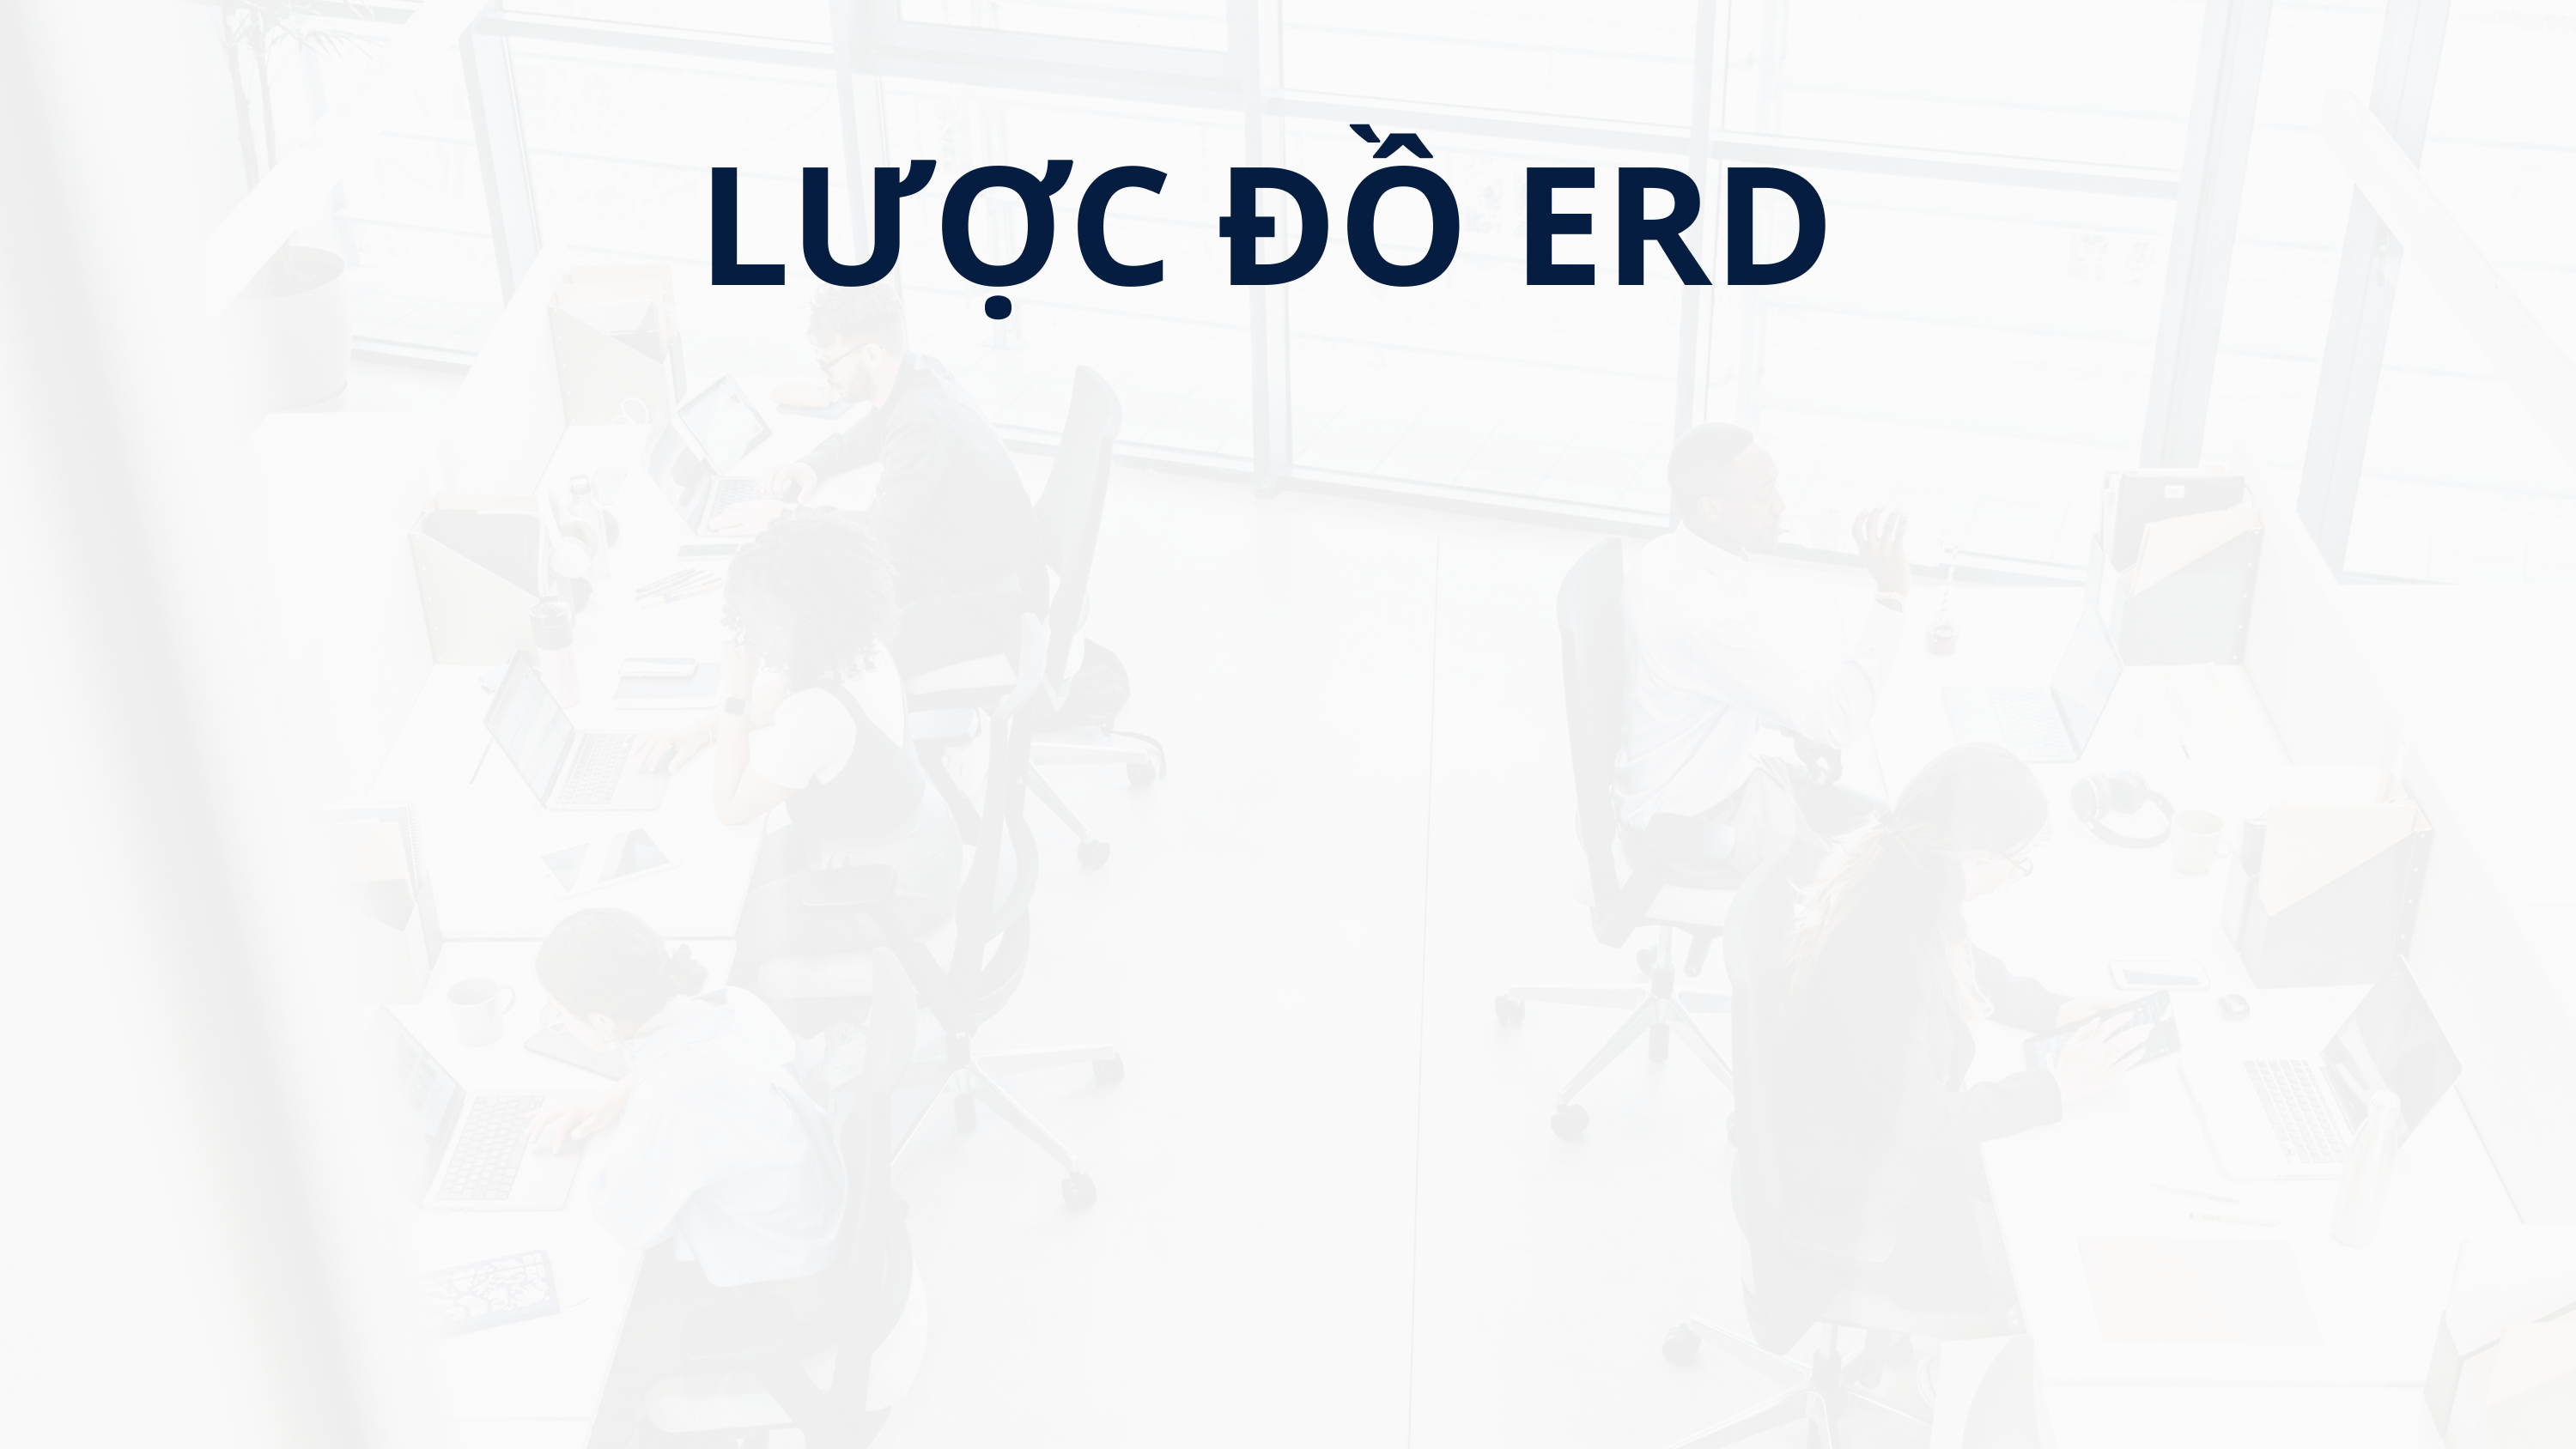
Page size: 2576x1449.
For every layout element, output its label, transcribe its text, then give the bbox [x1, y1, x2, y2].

text_box [0, 0, 2576, 1449]
text_box LƯỢC ĐỒ ERD [651, 88, 1925, 319]
